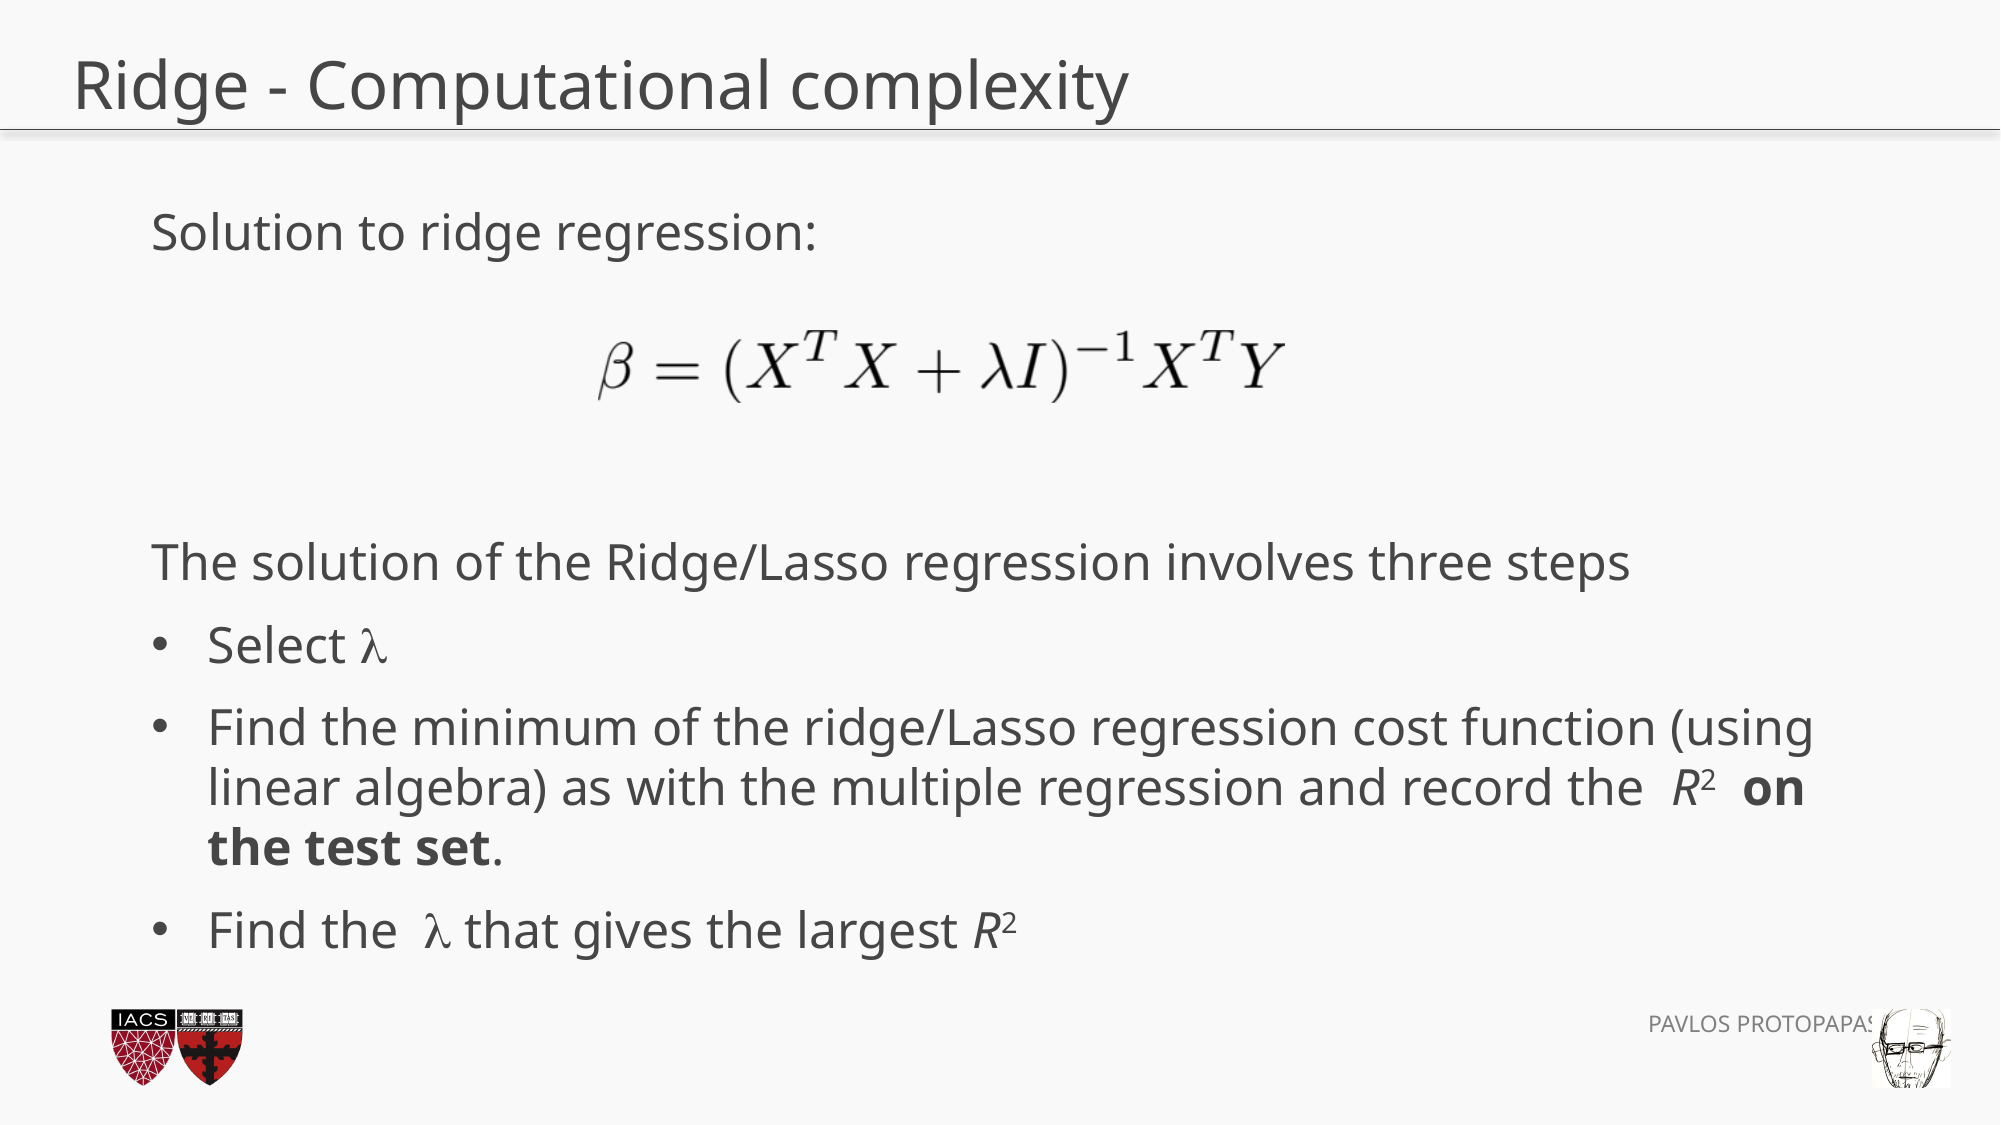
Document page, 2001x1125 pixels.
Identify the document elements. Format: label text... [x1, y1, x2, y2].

list Solution to ridge regression: The solution of the Ridge/Lasso regression involves three steps Select l Find the minimum of the ridge/Lasso regression cost function (using linear algebra) as with the multiple regression and record the R2 on the test set. Find the l that gives the largest R2 [136, 193, 1831, 540]
picture [597, 329, 1286, 403]
picture [109, 1009, 243, 1086]
title Ridge - Computational complexity [57, 35, 1943, 162]
picture [1872, 1009, 1951, 1088]
